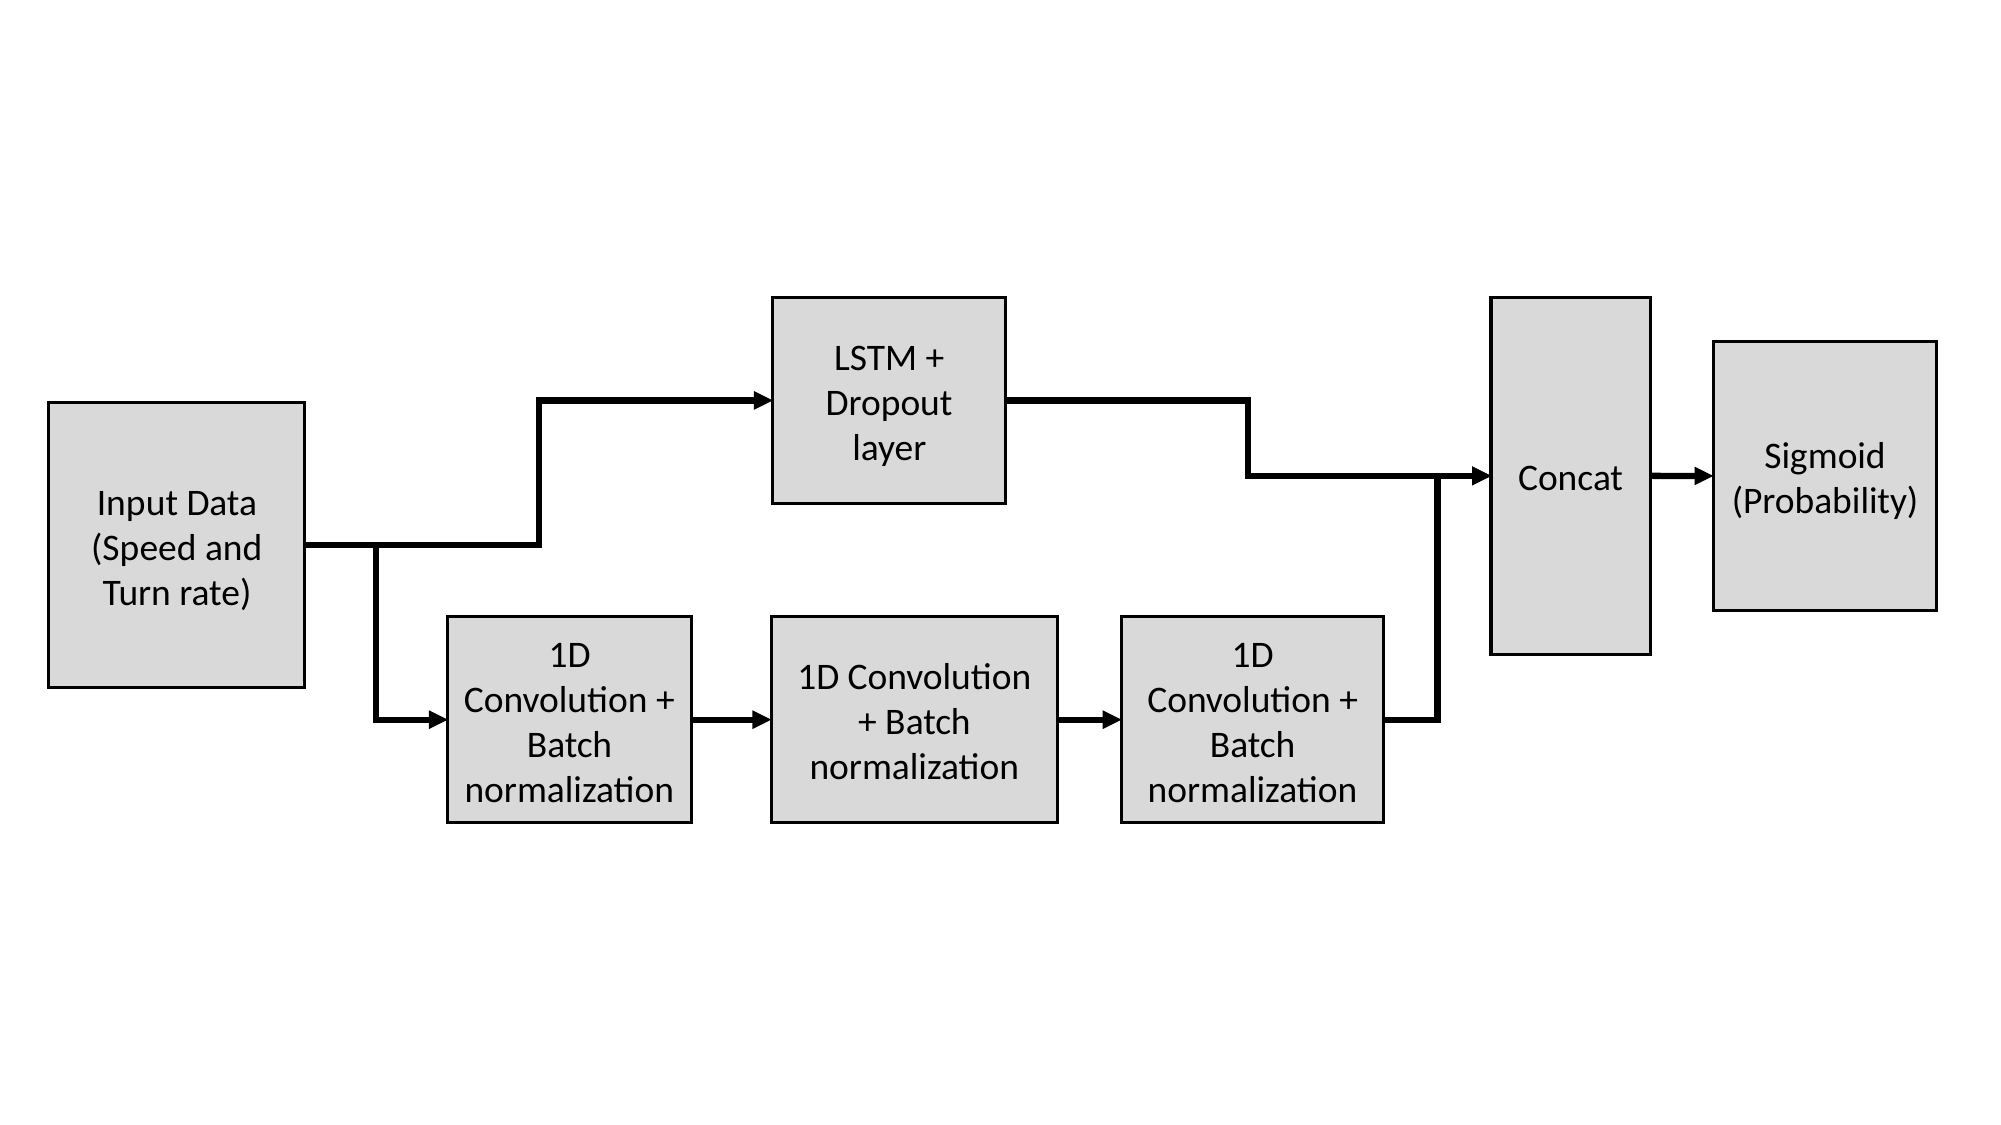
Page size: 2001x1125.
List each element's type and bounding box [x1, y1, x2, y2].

text_box [14, 151, 1955, 931]
